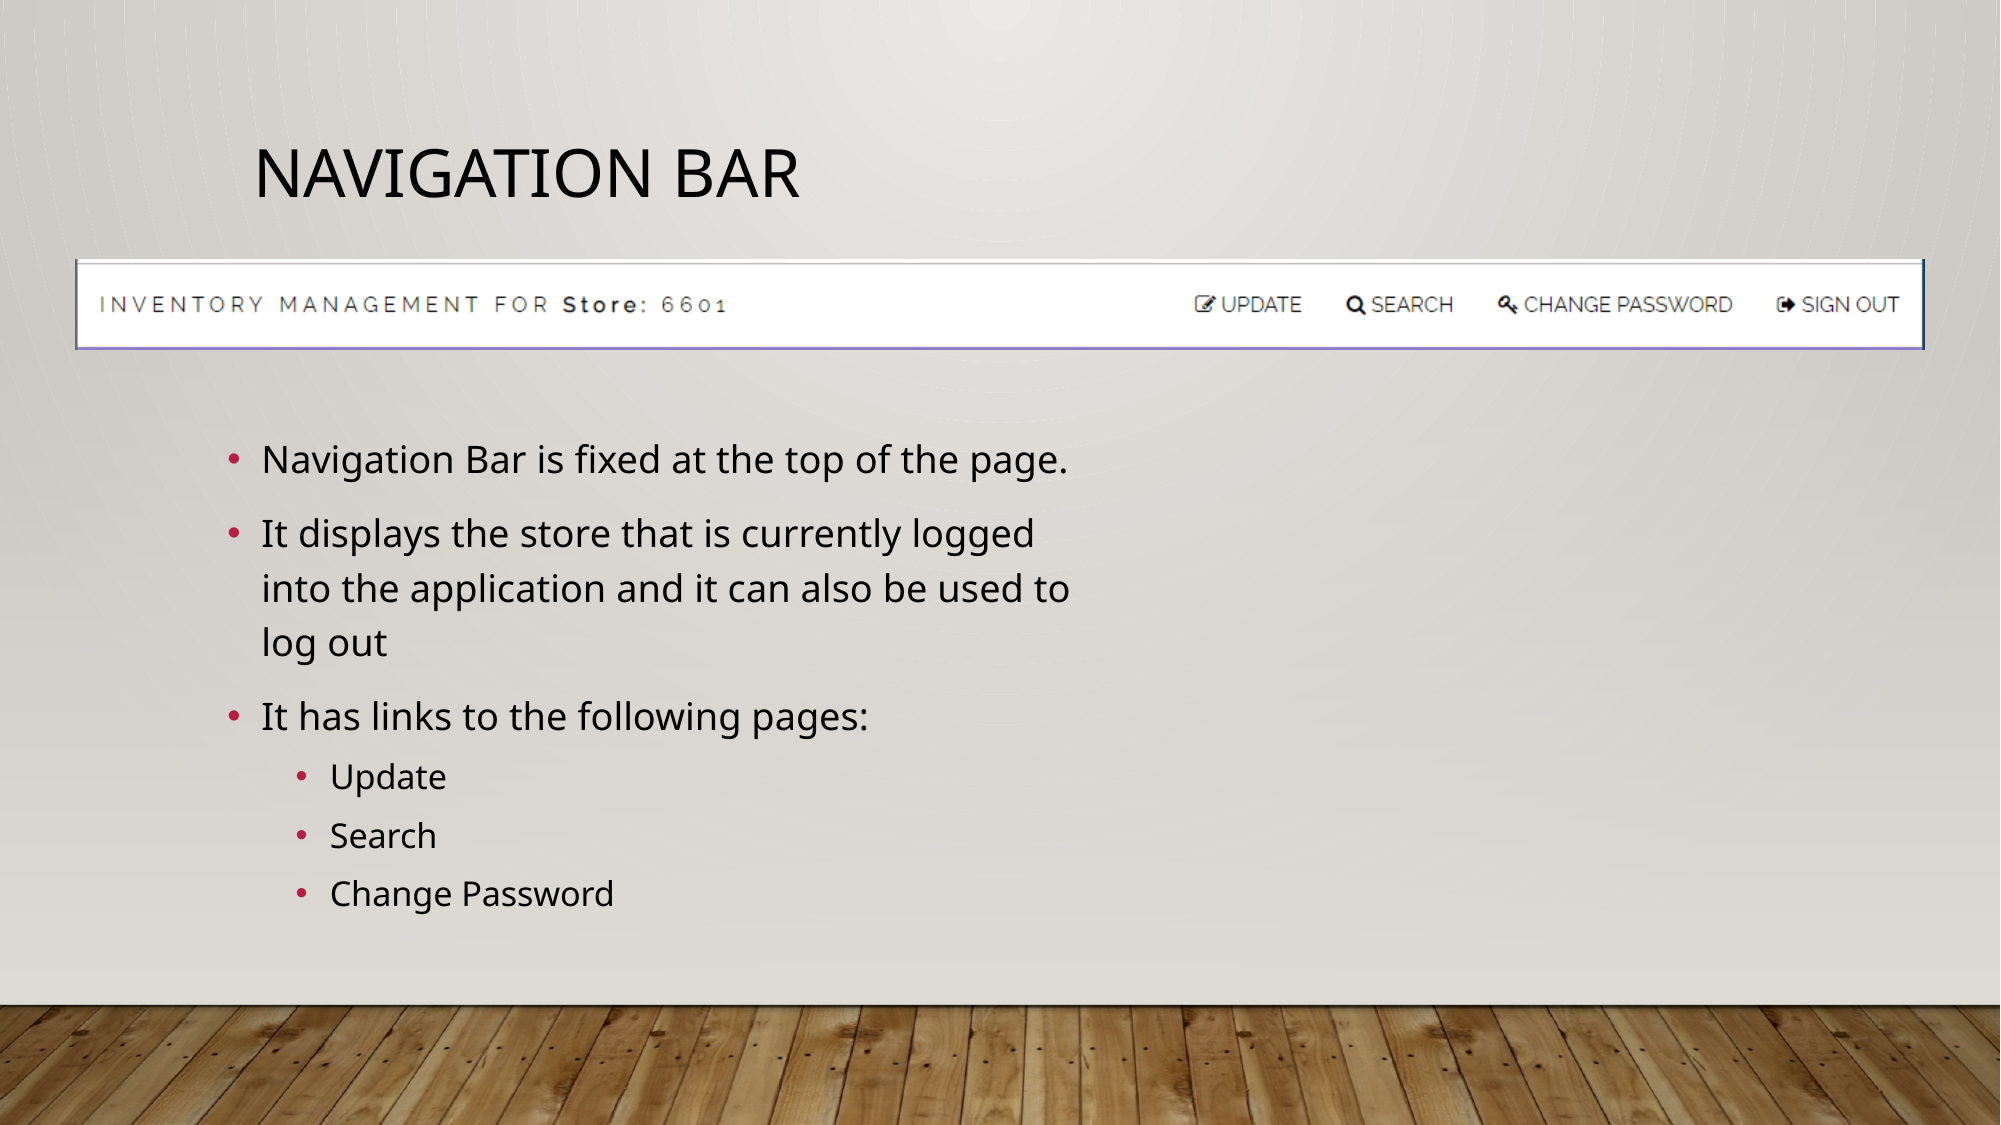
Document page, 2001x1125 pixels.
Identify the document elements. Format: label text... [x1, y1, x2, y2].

picture [0, 1005, 2000, 1125]
title Navigation BAR [238, 131, 1814, 258]
list Navigation Bar is fixed at the top of the page. It displays the store that is currently logged into the application and it can also be used to log out It has links to the following pages: Update Search Change Password [212, 419, 1110, 964]
picture [75, 258, 1925, 350]
